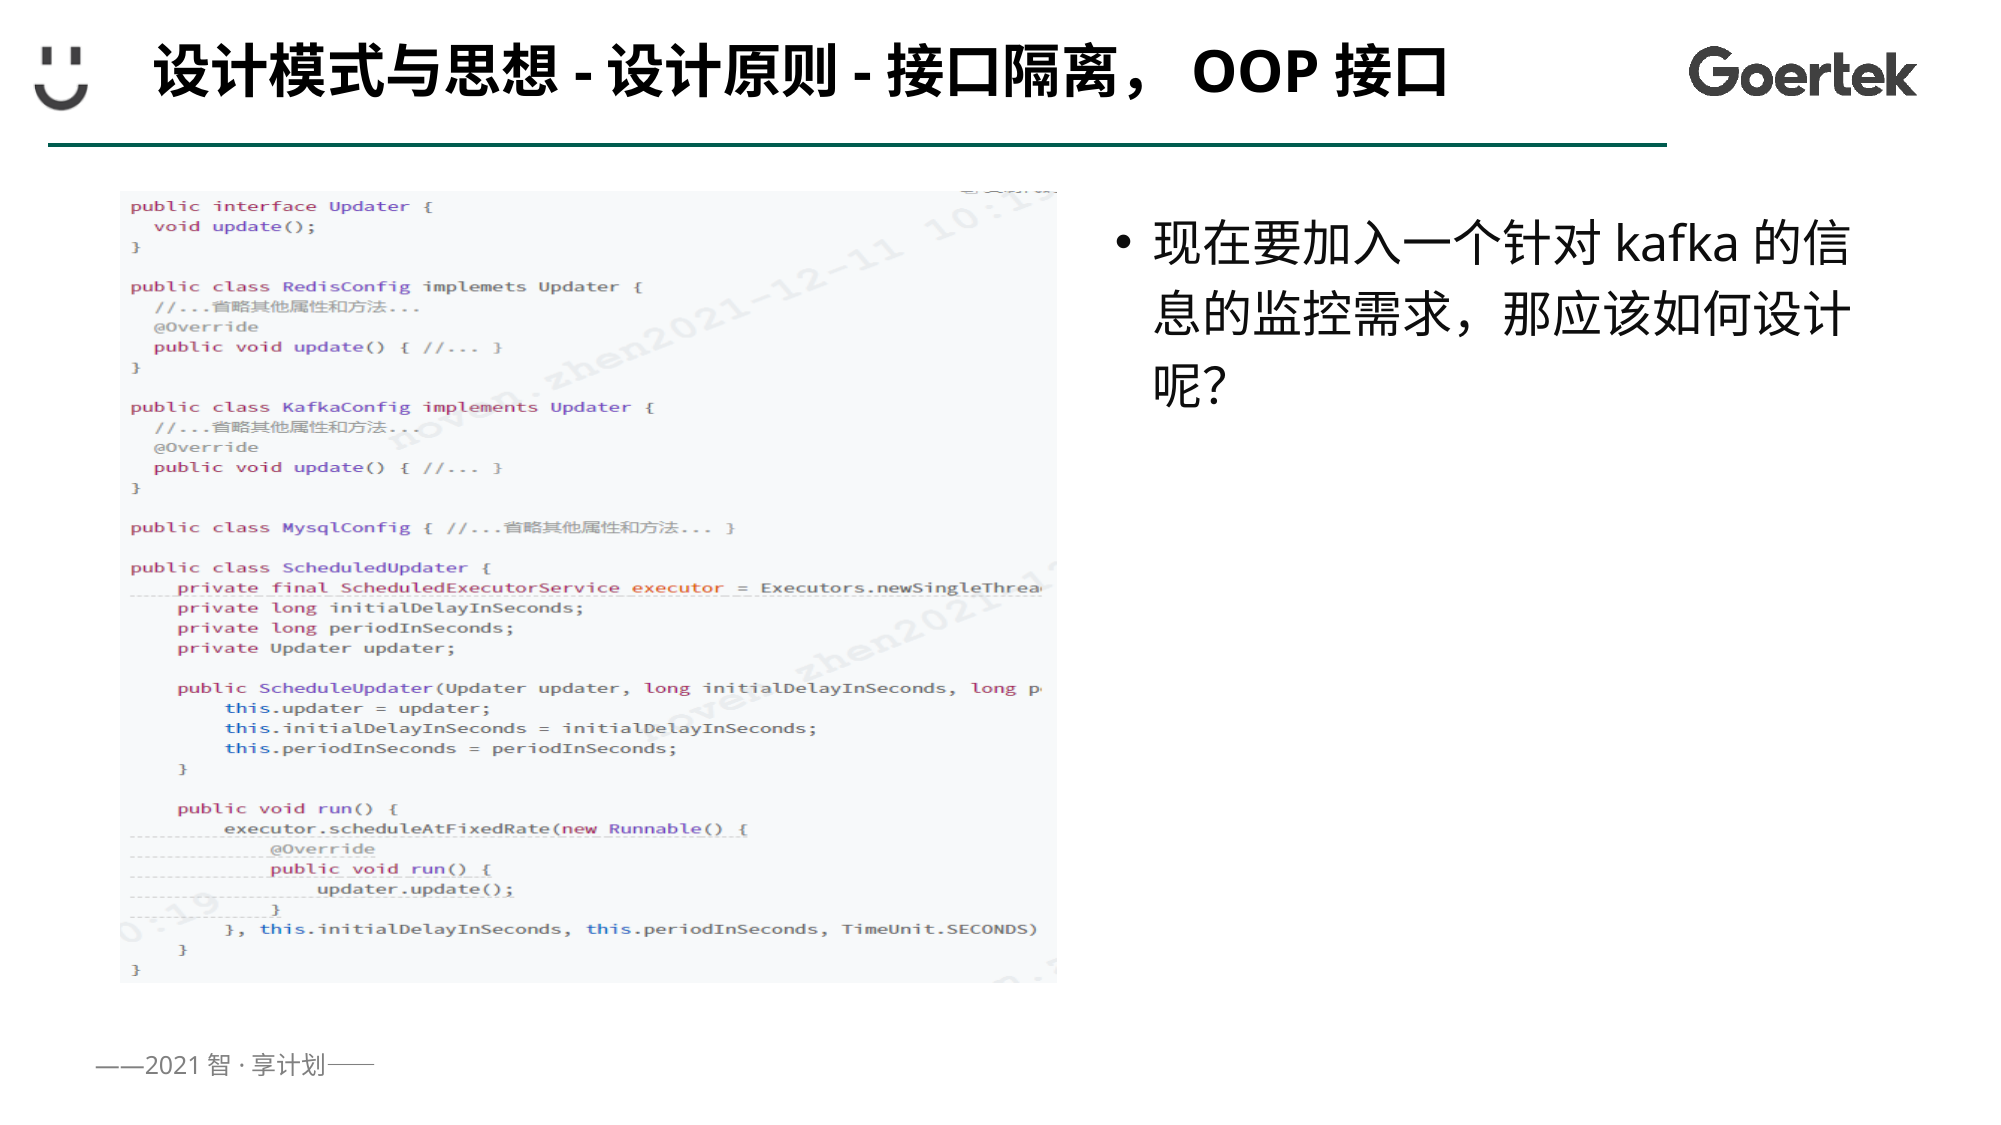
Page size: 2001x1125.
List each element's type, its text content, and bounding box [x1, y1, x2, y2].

picture [18, 33, 105, 121]
text_box 现在要加入一个针对kafka的信息的监控需求，那应该如何设计呢？ [1099, 191, 1893, 459]
title 设计模式与思想-设计原则-接口隔离，OOP接口 [137, 22, 1470, 125]
picture [1689, 46, 1917, 96]
picture [120, 191, 1057, 983]
